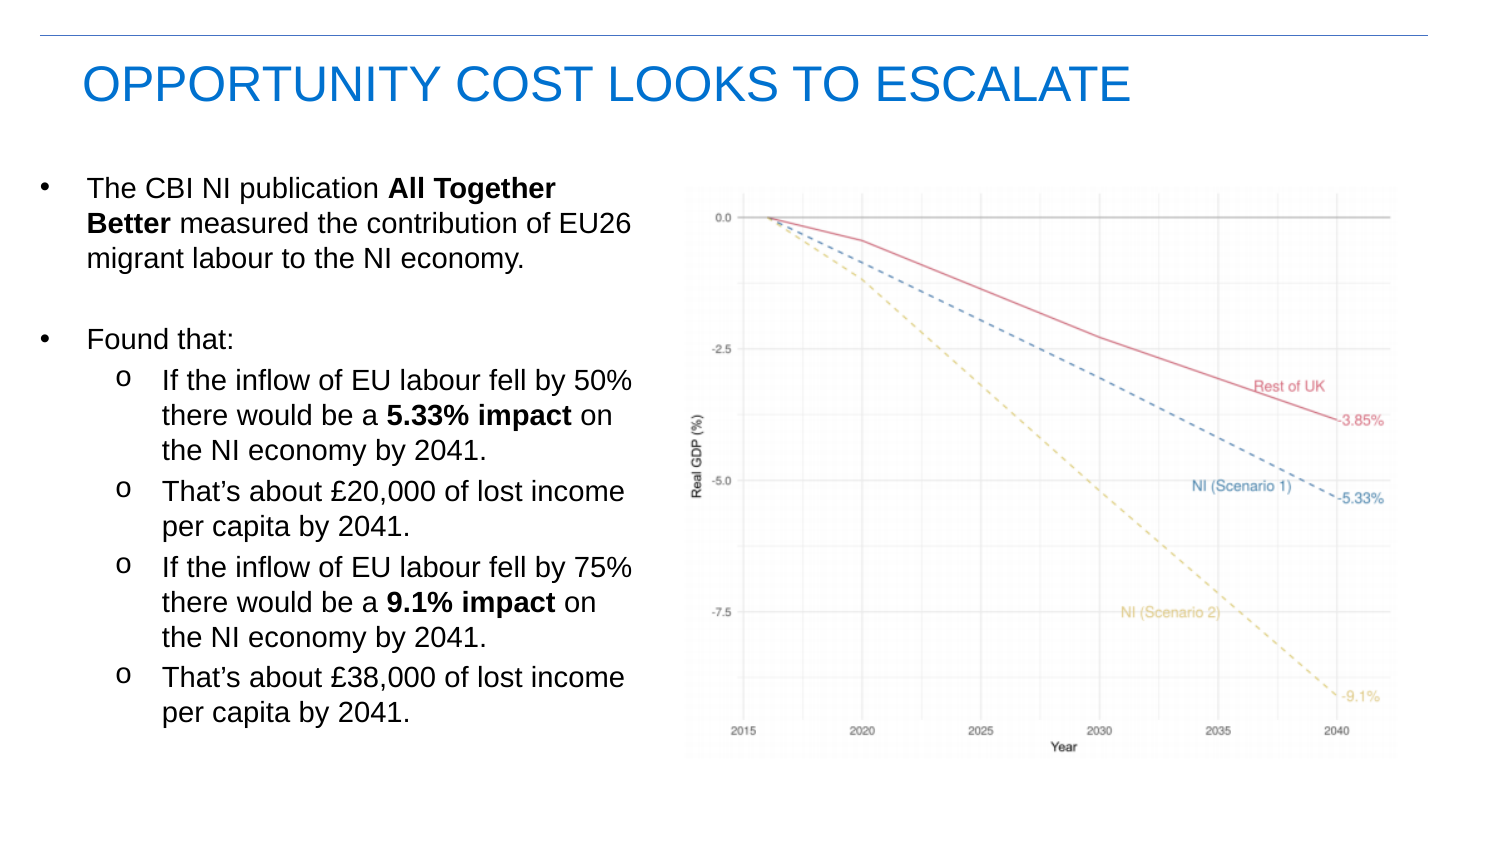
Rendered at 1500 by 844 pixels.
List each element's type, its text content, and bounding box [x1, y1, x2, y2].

picture [682, 184, 1429, 764]
text_box opportunity cost looks to escalate [82, 51, 1429, 139]
text_box The CBI NI publication All Together Better measured the contribution of EU26 migrant labour to the NI economy. Found that: If the inflow of EU labour fell by 50% there would be a 5.33% impact on the NI economy by 2041. That’s about £20,000 of lost income per capita by 2041. If the inflow of EU labour fell by 75% there would be a 9.1% impact on the NI economy by 2041. That’s about £38,000 of lost income per capita by 2041. [39, 169, 641, 779]
